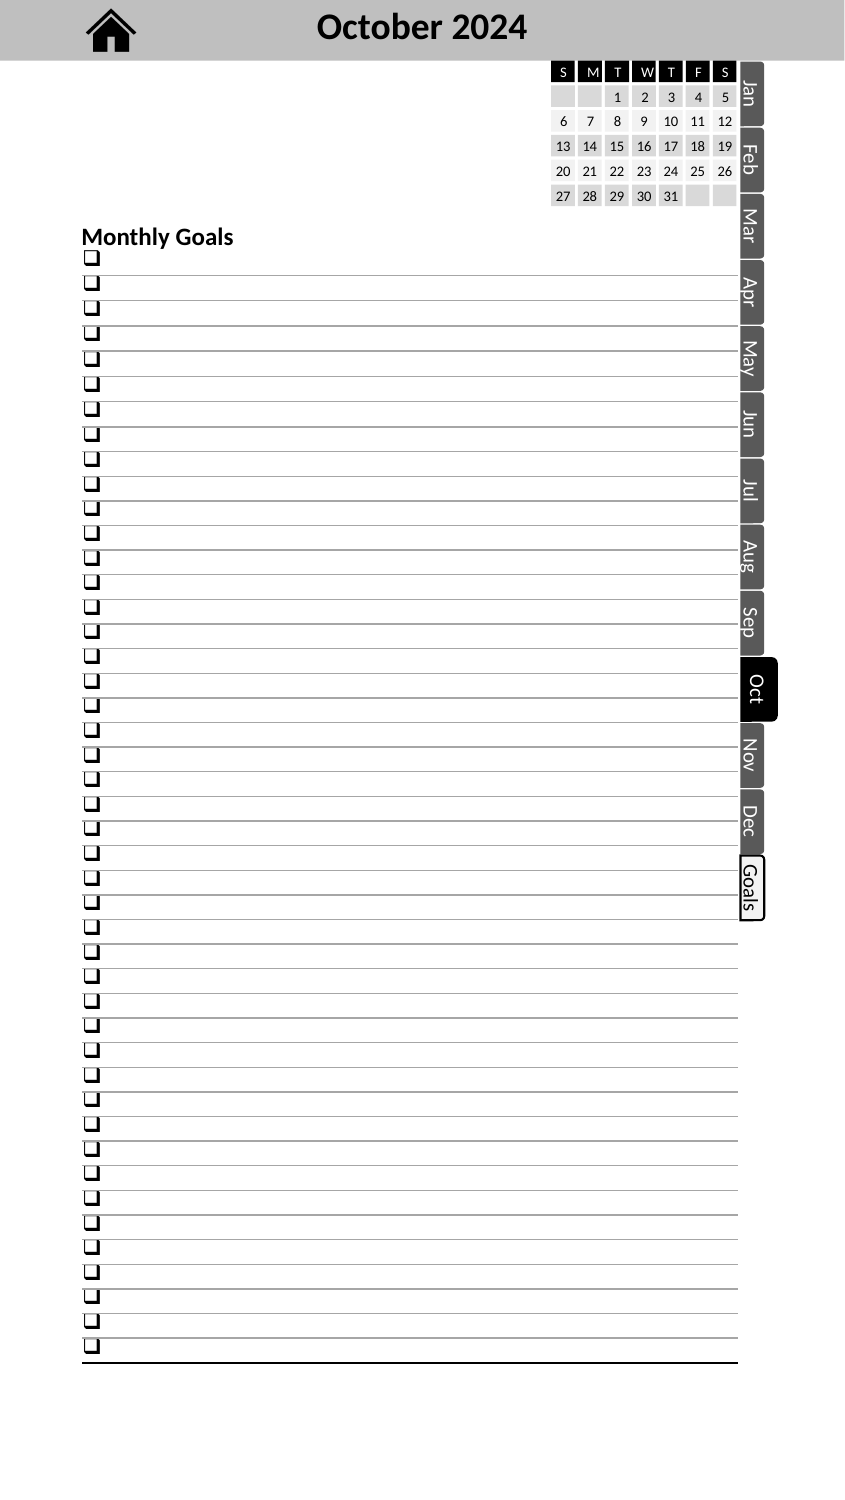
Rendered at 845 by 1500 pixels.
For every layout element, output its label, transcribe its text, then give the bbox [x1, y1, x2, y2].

text_box Apr [739, 258, 766, 325]
picture [82, 1, 140, 59]
text_box Sep [739, 589, 766, 656]
text_box Feb [739, 126, 766, 193]
text_box Dec [739, 788, 766, 855]
text_box Mar [739, 192, 766, 259]
text_box Aug [739, 523, 766, 590]
text_box Oct [739, 656, 779, 723]
list October 2024 [190, 0, 655, 61]
text_box Nov [739, 722, 766, 789]
text_box Goals [739, 854, 766, 922]
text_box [551, 60, 737, 207]
text_box May [739, 325, 766, 392]
text_box Jun [739, 391, 766, 458]
text_box Jan [739, 60, 766, 127]
text_box Jul [739, 457, 766, 524]
